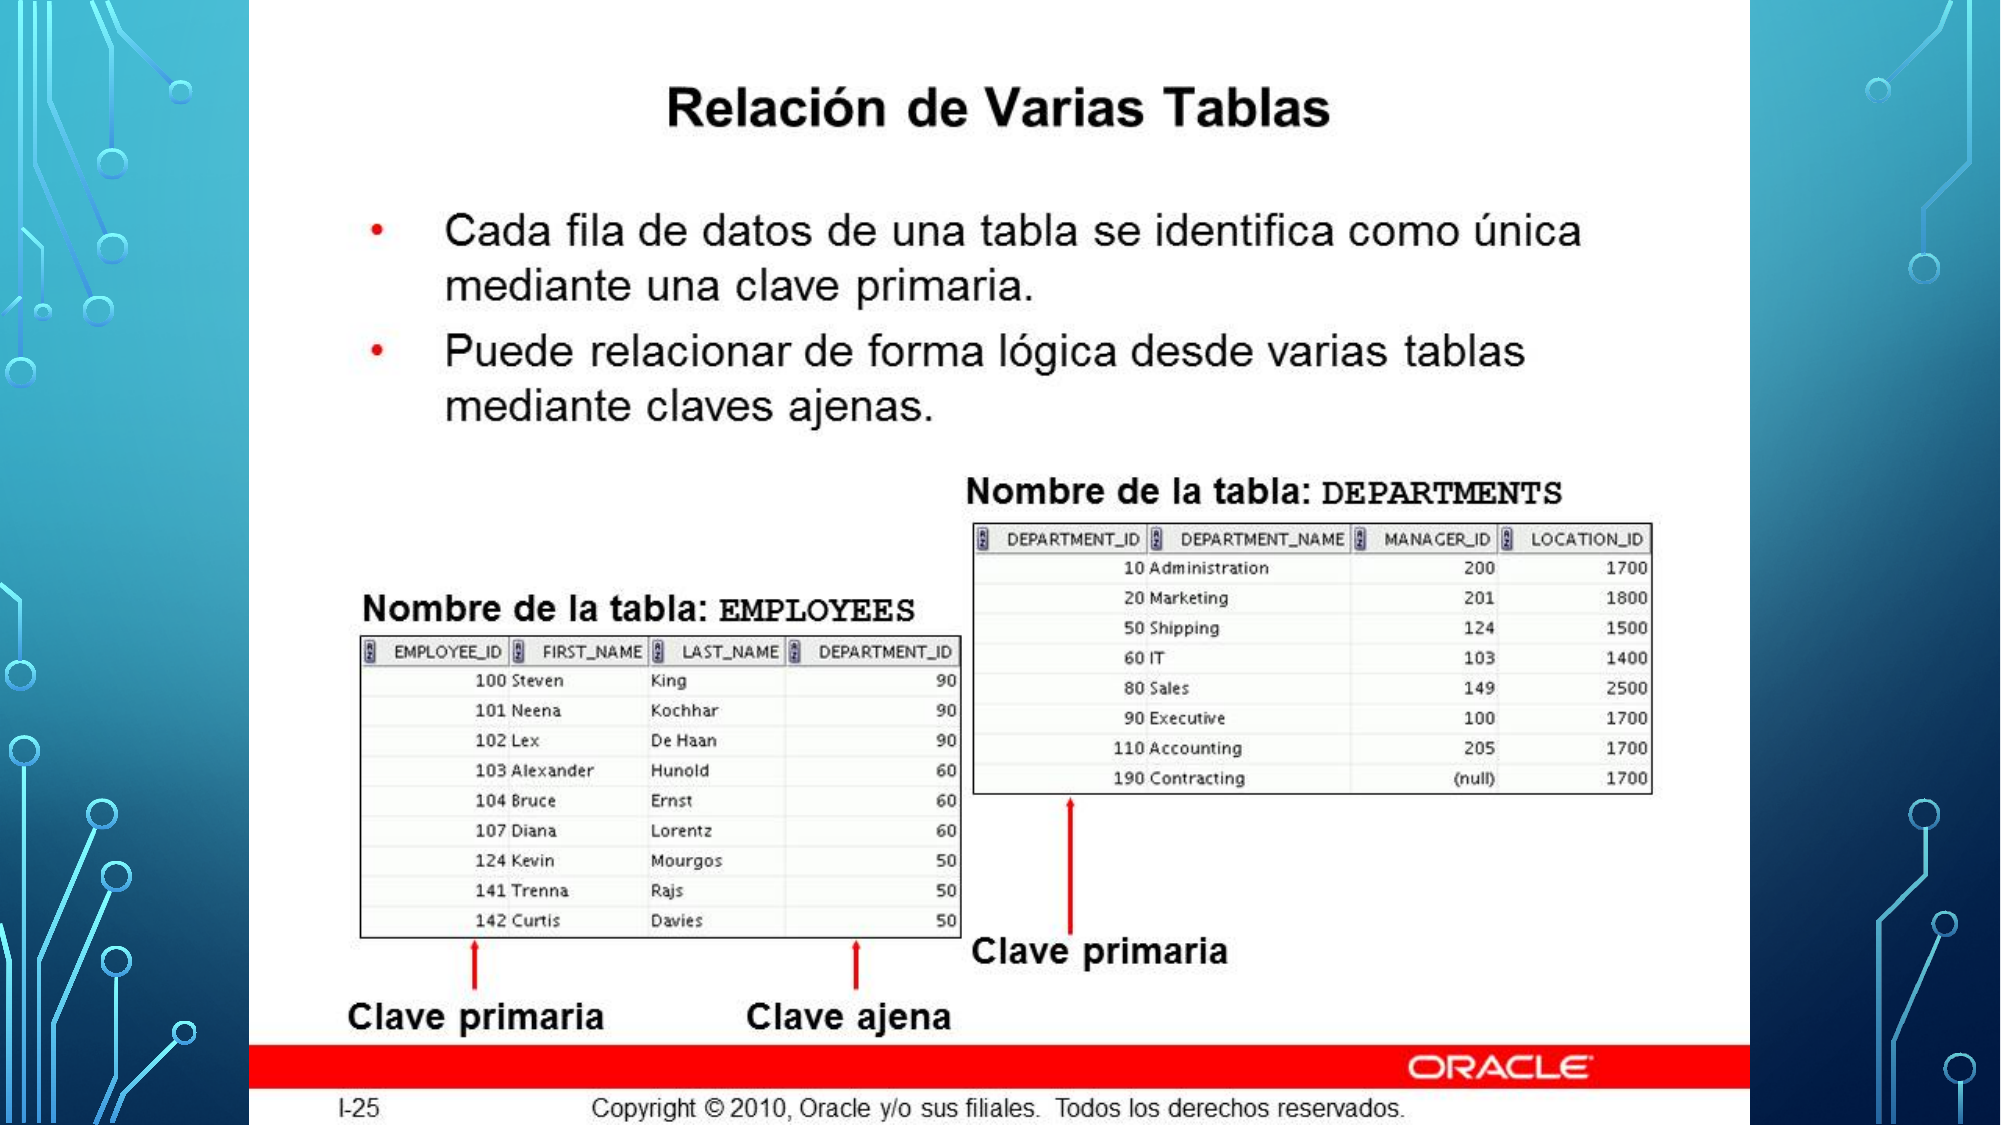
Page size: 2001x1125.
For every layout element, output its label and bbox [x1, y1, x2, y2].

picture [249, 0, 1751, 1125]
